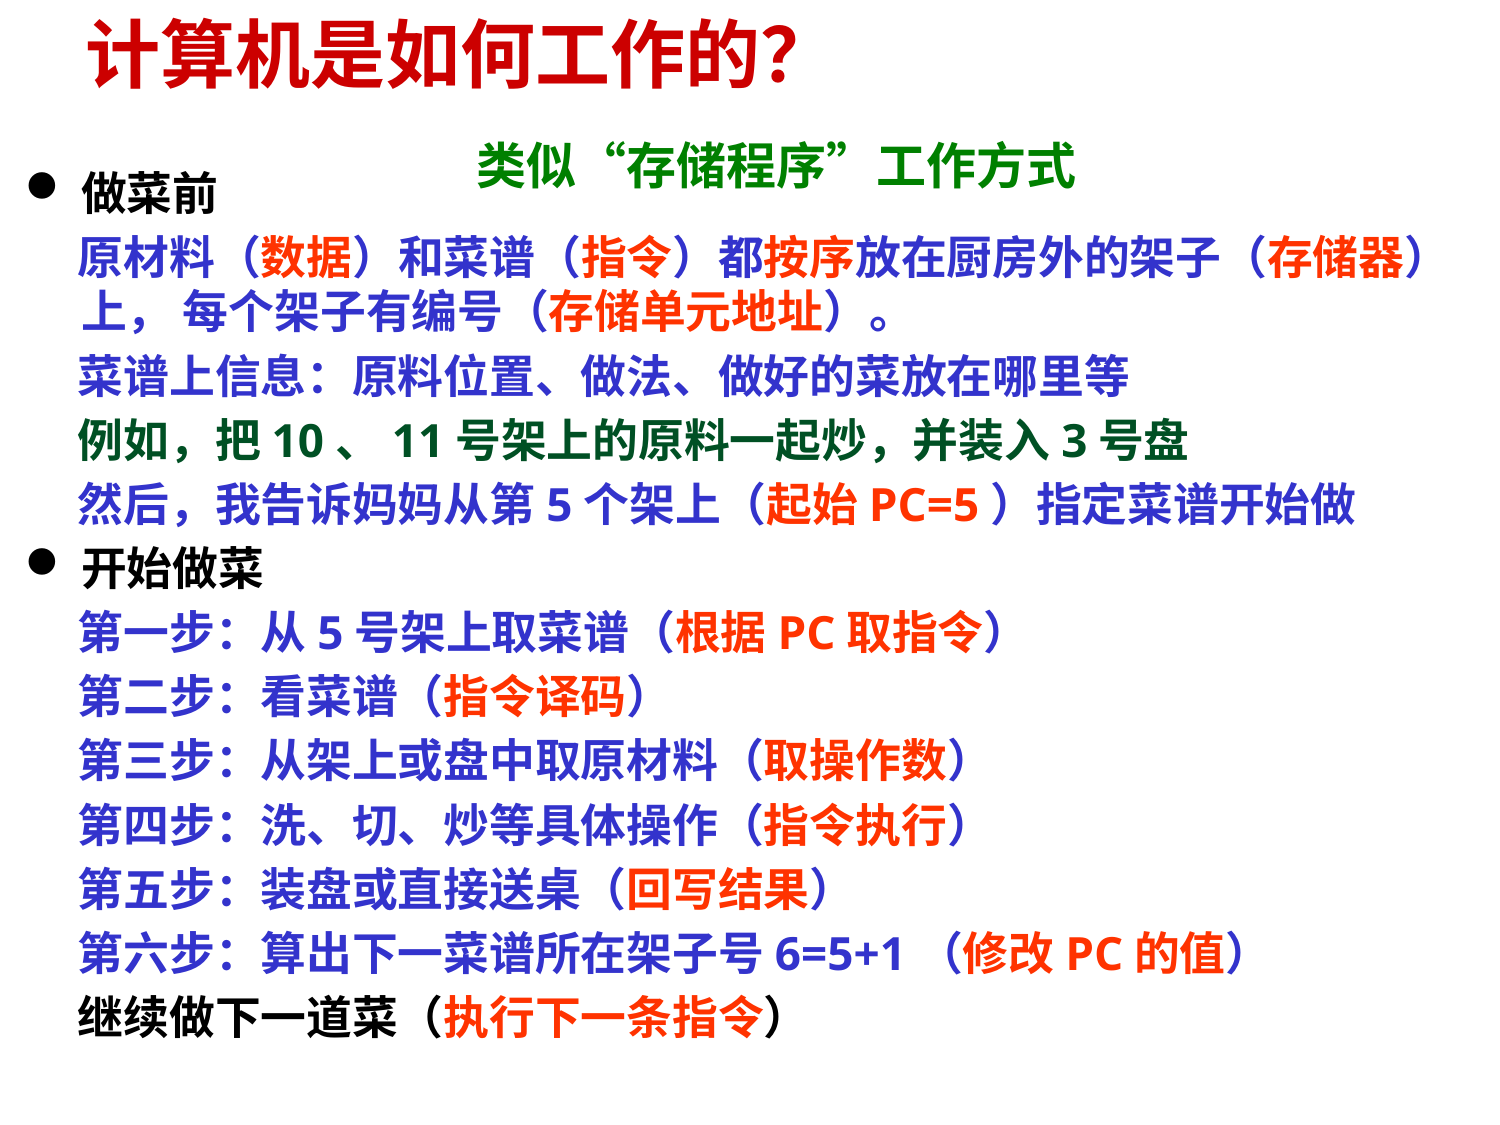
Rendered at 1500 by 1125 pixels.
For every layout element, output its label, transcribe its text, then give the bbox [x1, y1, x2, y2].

text_box 类似“存储程序”工作方式 [461, 126, 1341, 202]
text_box 做菜前 原材料（数据）和菜谱（指令）都按序放在厨房外的架子（存储器）上， 每个架子有编号（存储单元地址）。 菜谱上信息：原料位置、做法、做好的菜放在哪里等 例如，把10、11号架上的原料一起炒，并装入3号盘 然后，我告诉妈妈从第5个架上（起始PC=5）指定菜谱开始做 开始做菜 第一步：从5号架上取菜谱（根据PC取指令） 第二步：看菜谱（指令译码） 第三步：从架上或盘中取原材料（取操作数） 第四步：洗、切、炒等具体操作（指令执行） 第五步：装盘或直接送桌（回写结果） 第六步：算出下一菜谱所在架子号6=5+1（修改PC的值） 继续做下一道菜（执行下一条指令） [21, 156, 1474, 1052]
title 计算机是如何工作的？ [74, 15, 1426, 156]
